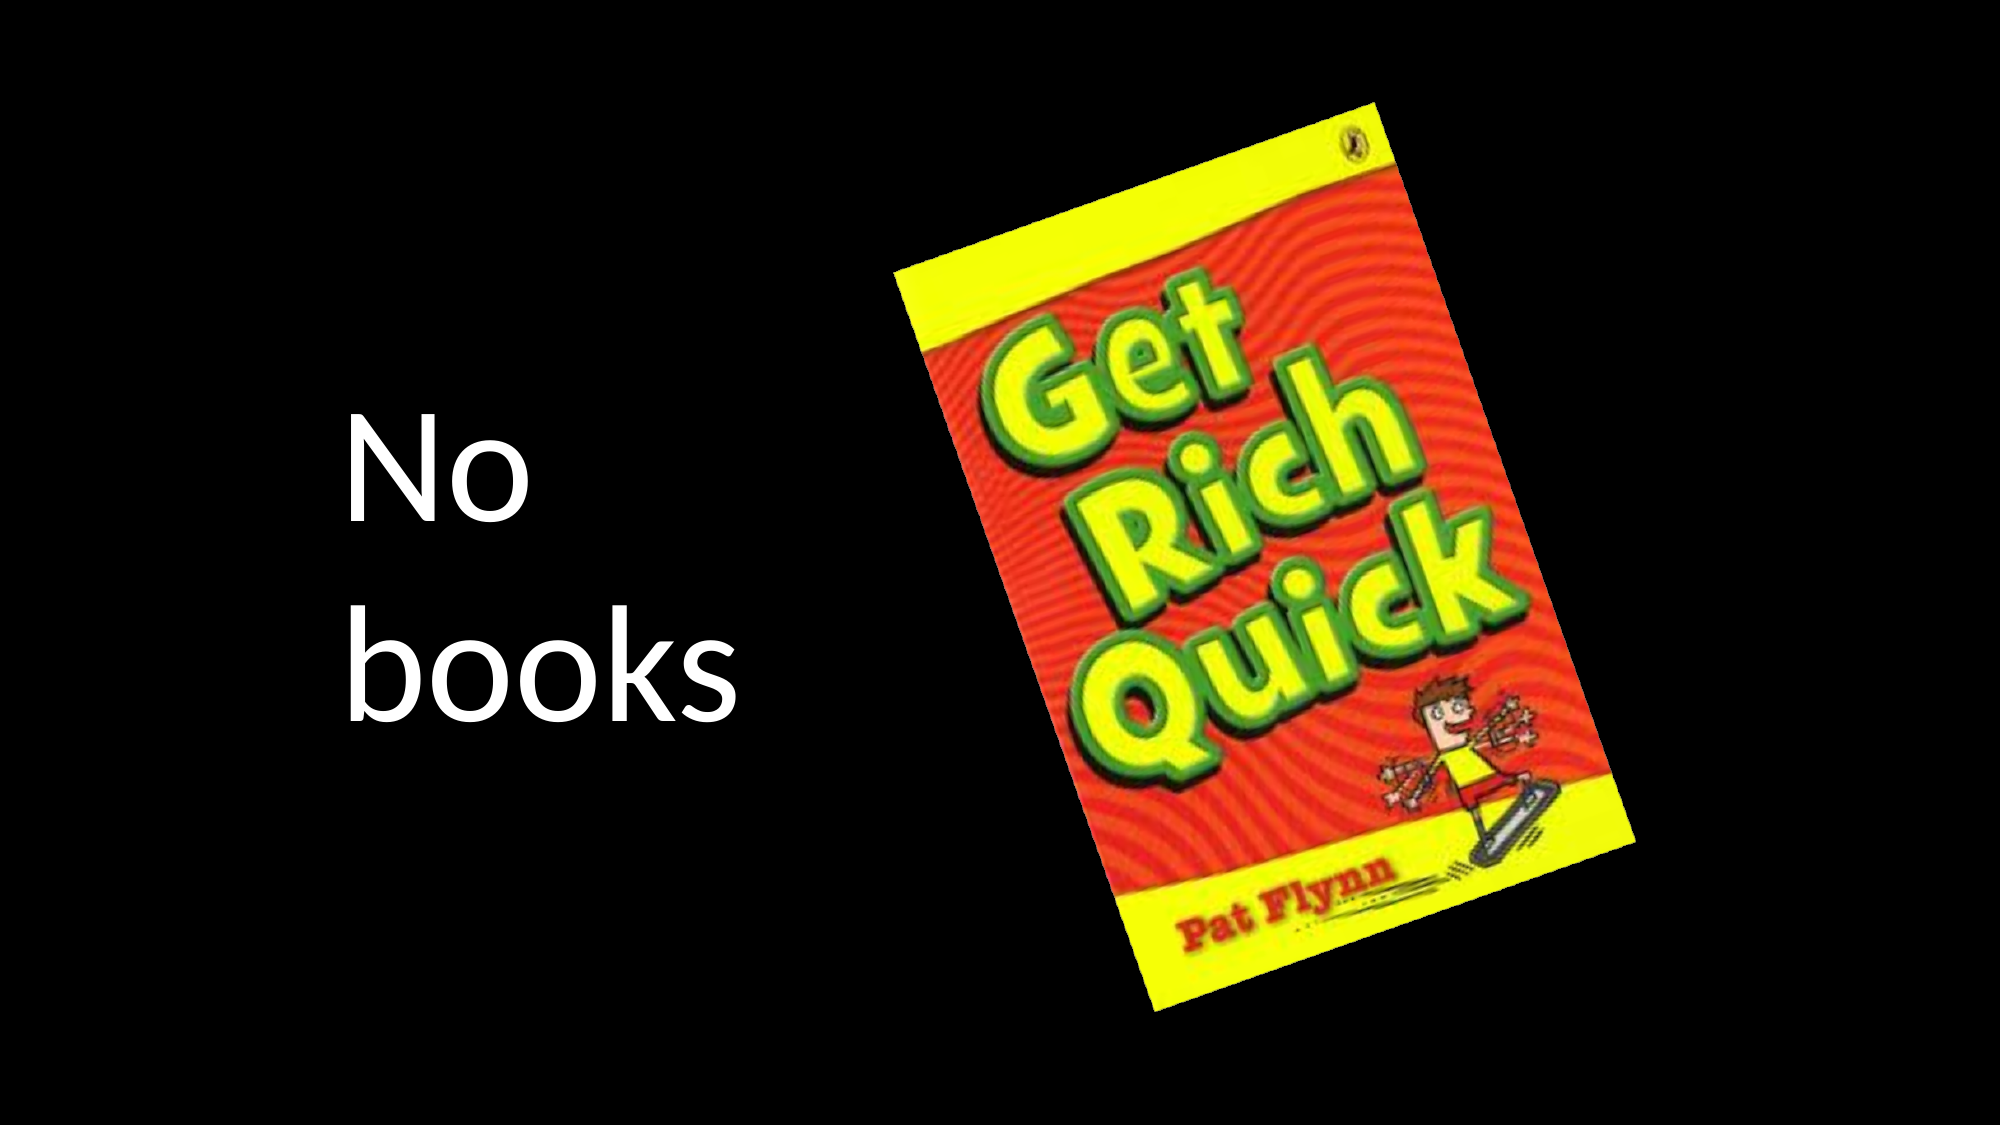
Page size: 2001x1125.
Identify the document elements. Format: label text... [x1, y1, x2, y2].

picture [1134, 950, 1327, 1011]
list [1008, 164, 1520, 950]
text_box No books [324, 347, 835, 762]
picture [895, 233, 1008, 592]
picture [1204, 104, 1395, 164]
picture [1520, 518, 1635, 881]
